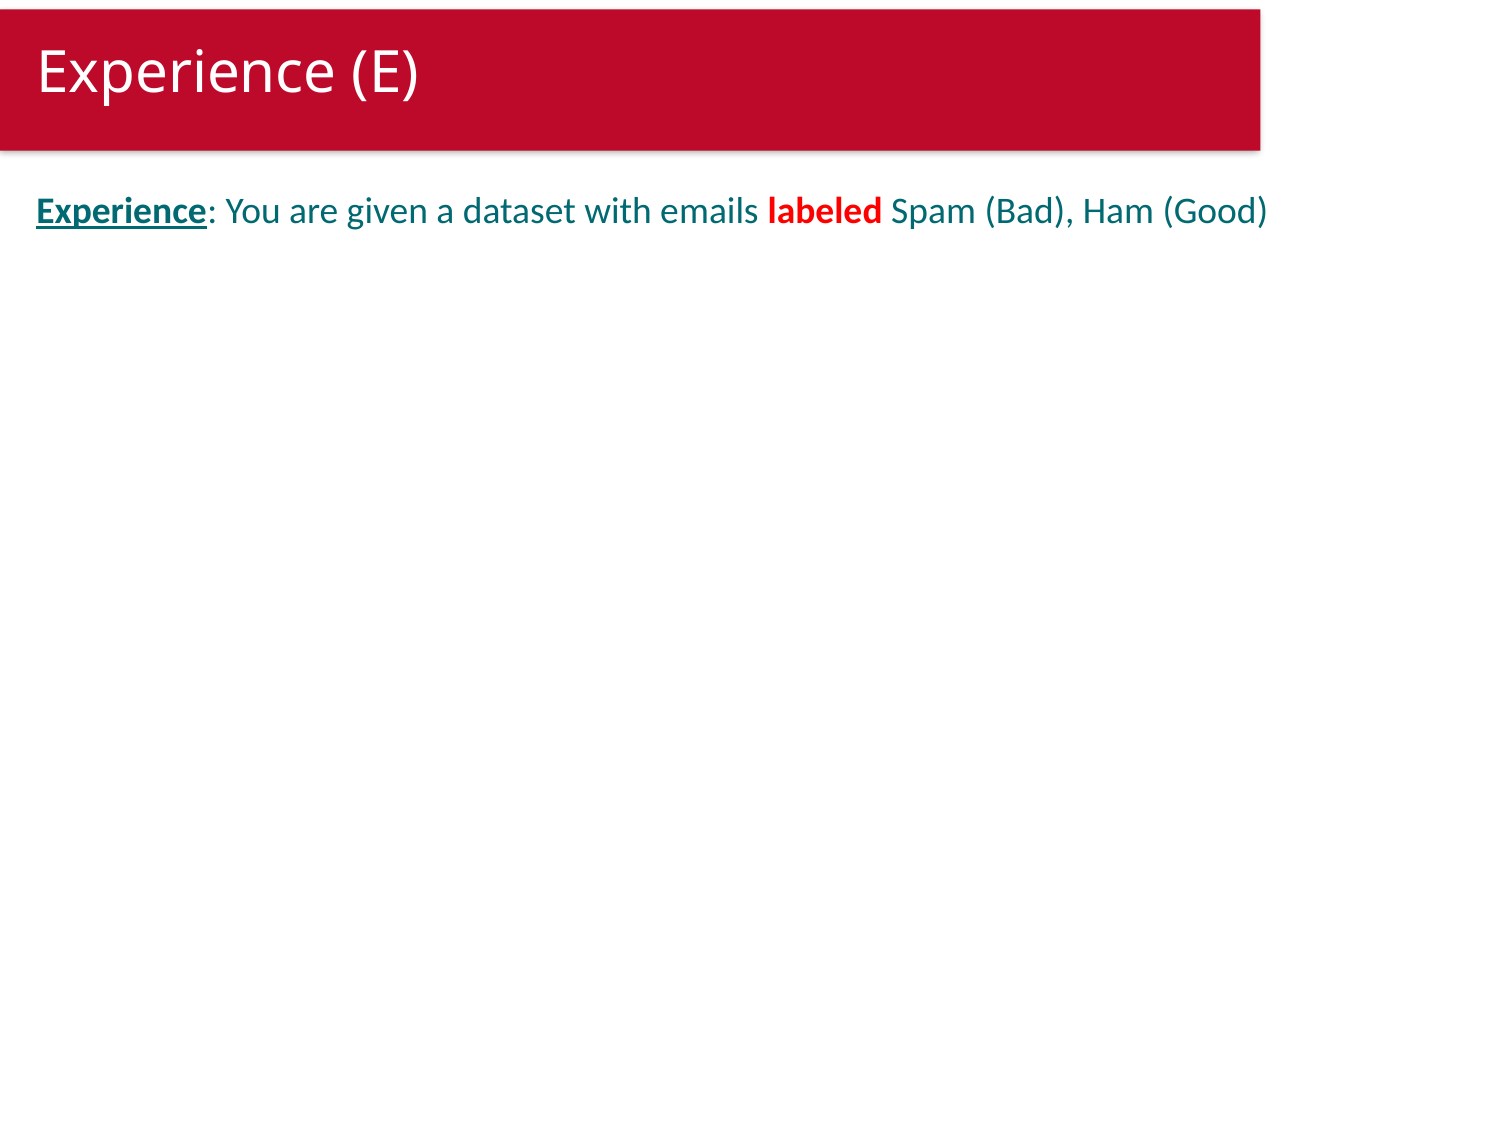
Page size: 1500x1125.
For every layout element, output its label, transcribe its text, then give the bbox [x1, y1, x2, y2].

title [75, 45, 1425, 233]
text_box Experience (E) [21, 27, 1261, 112]
text_box Experience: You are given a dataset with emails labeled Spam (Bad), Ham (Good) [21, 178, 1346, 239]
text_box [0, 9, 1261, 151]
